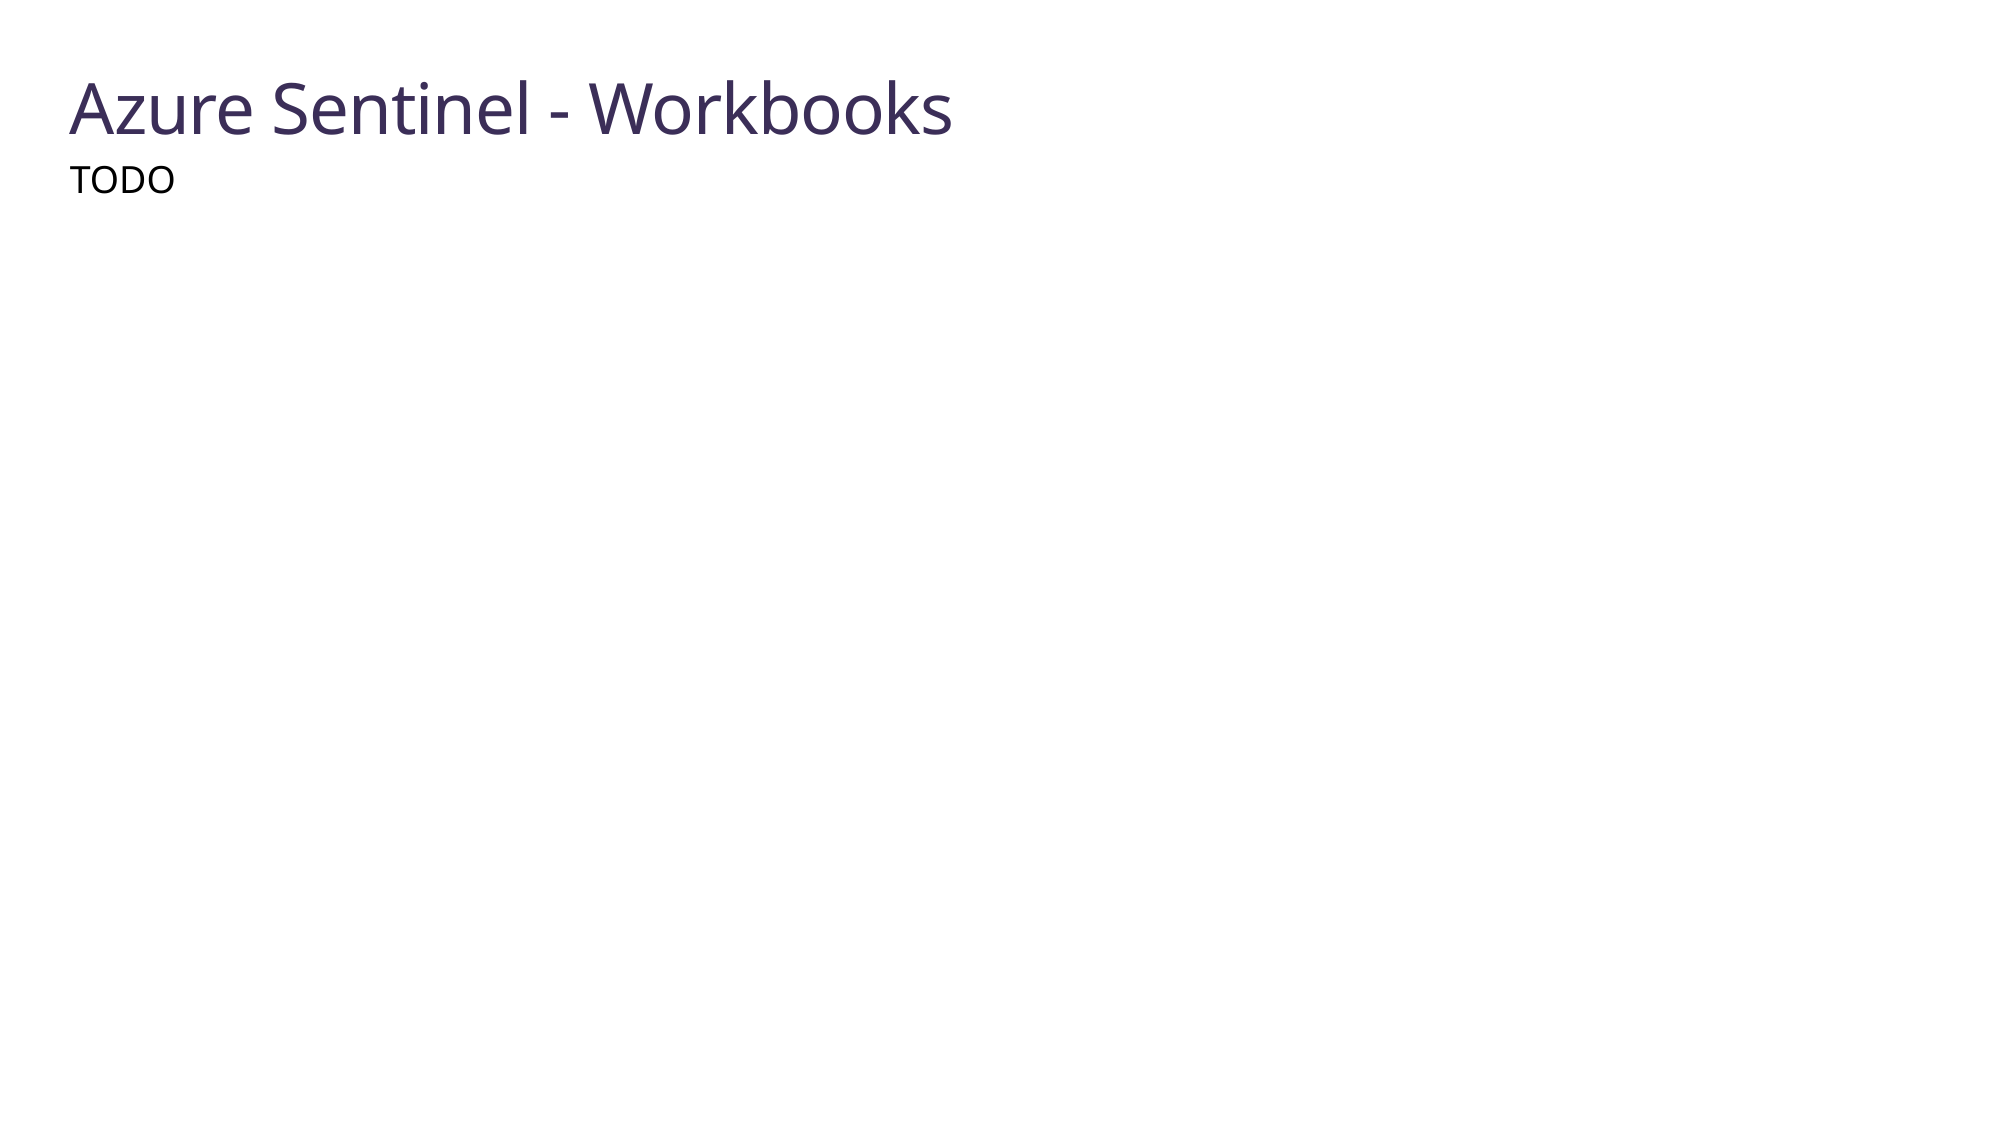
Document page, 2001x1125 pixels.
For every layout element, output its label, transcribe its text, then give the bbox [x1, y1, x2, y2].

title Azure Sentinel - Workbooks [69, 36, 982, 160]
list TODO [69, 160, 1764, 208]
